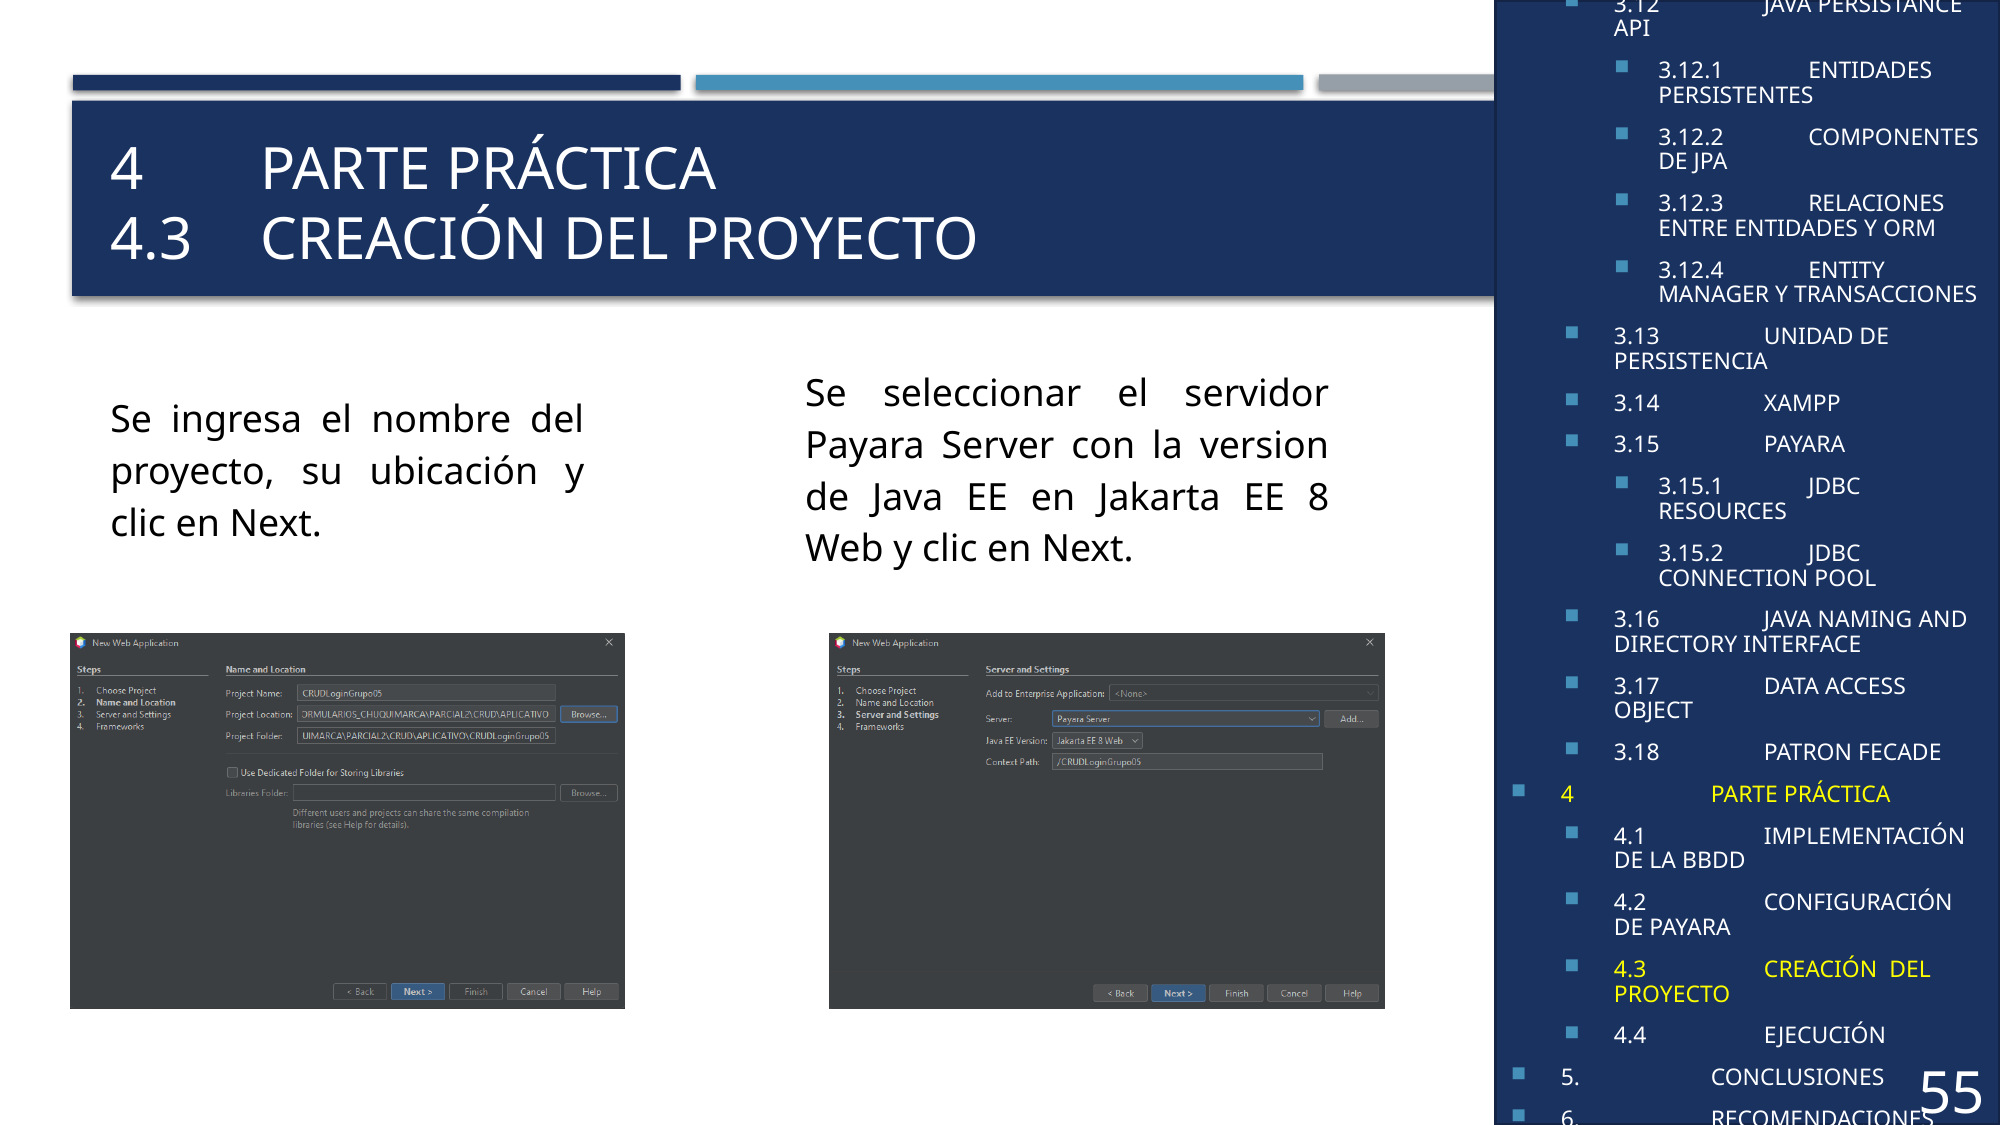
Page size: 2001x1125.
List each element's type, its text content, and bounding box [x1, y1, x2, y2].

slide_number 55 [1827, 1065, 2000, 1125]
picture [828, 633, 1386, 1010]
text_box 3.12 JAVA PERSISTANCE API 3.12.1 ENTIDADES PERSISTENTES 3.12.2 COMPONENTES DE JPA 3.12.3 RELACIONES ENTRE ENTIDADES Y ORM 3.12.4 ENTITY MANAGER Y TRANSACCIONES 3.13 UNIDAD DE PERSISTENCIA 3.14 XAMPP 3.15 PAYARA 3.15.1 JDBC RESOURCES 3.15.2 JDBC CONNECTION POOL 3.16 JAVA NAMING AND DIRECTORY INTERFACE 3.17 DATA ACCESS OBJECT 3.18 PATRON FECADE 4 PARTE PRÁCTICA 4.1 IMPLEMENTACIÓN DE LA BBDD 4.2 CONFIGURACIÓN DE PAYARA 4.3 CREACIÓN DEL PROYECTO 4.4 EJECUCIÓN 5. CONCLUSIONES 6. RECOMENDACIONES [1494, 0, 2000, 1125]
title 4 Parte práctica 4.3 CREACIÓN DEL PROYECTO [95, 112, 1494, 279]
text_box Se seleccionar el servidor Payara Server con la version de Java EE en Jakarta EE 8 Web y clic en Next. [790, 353, 1345, 579]
list Se ingresa el nombre del proyecto, su ubicación y clic en Next. [95, 353, 600, 579]
picture [70, 633, 625, 1010]
